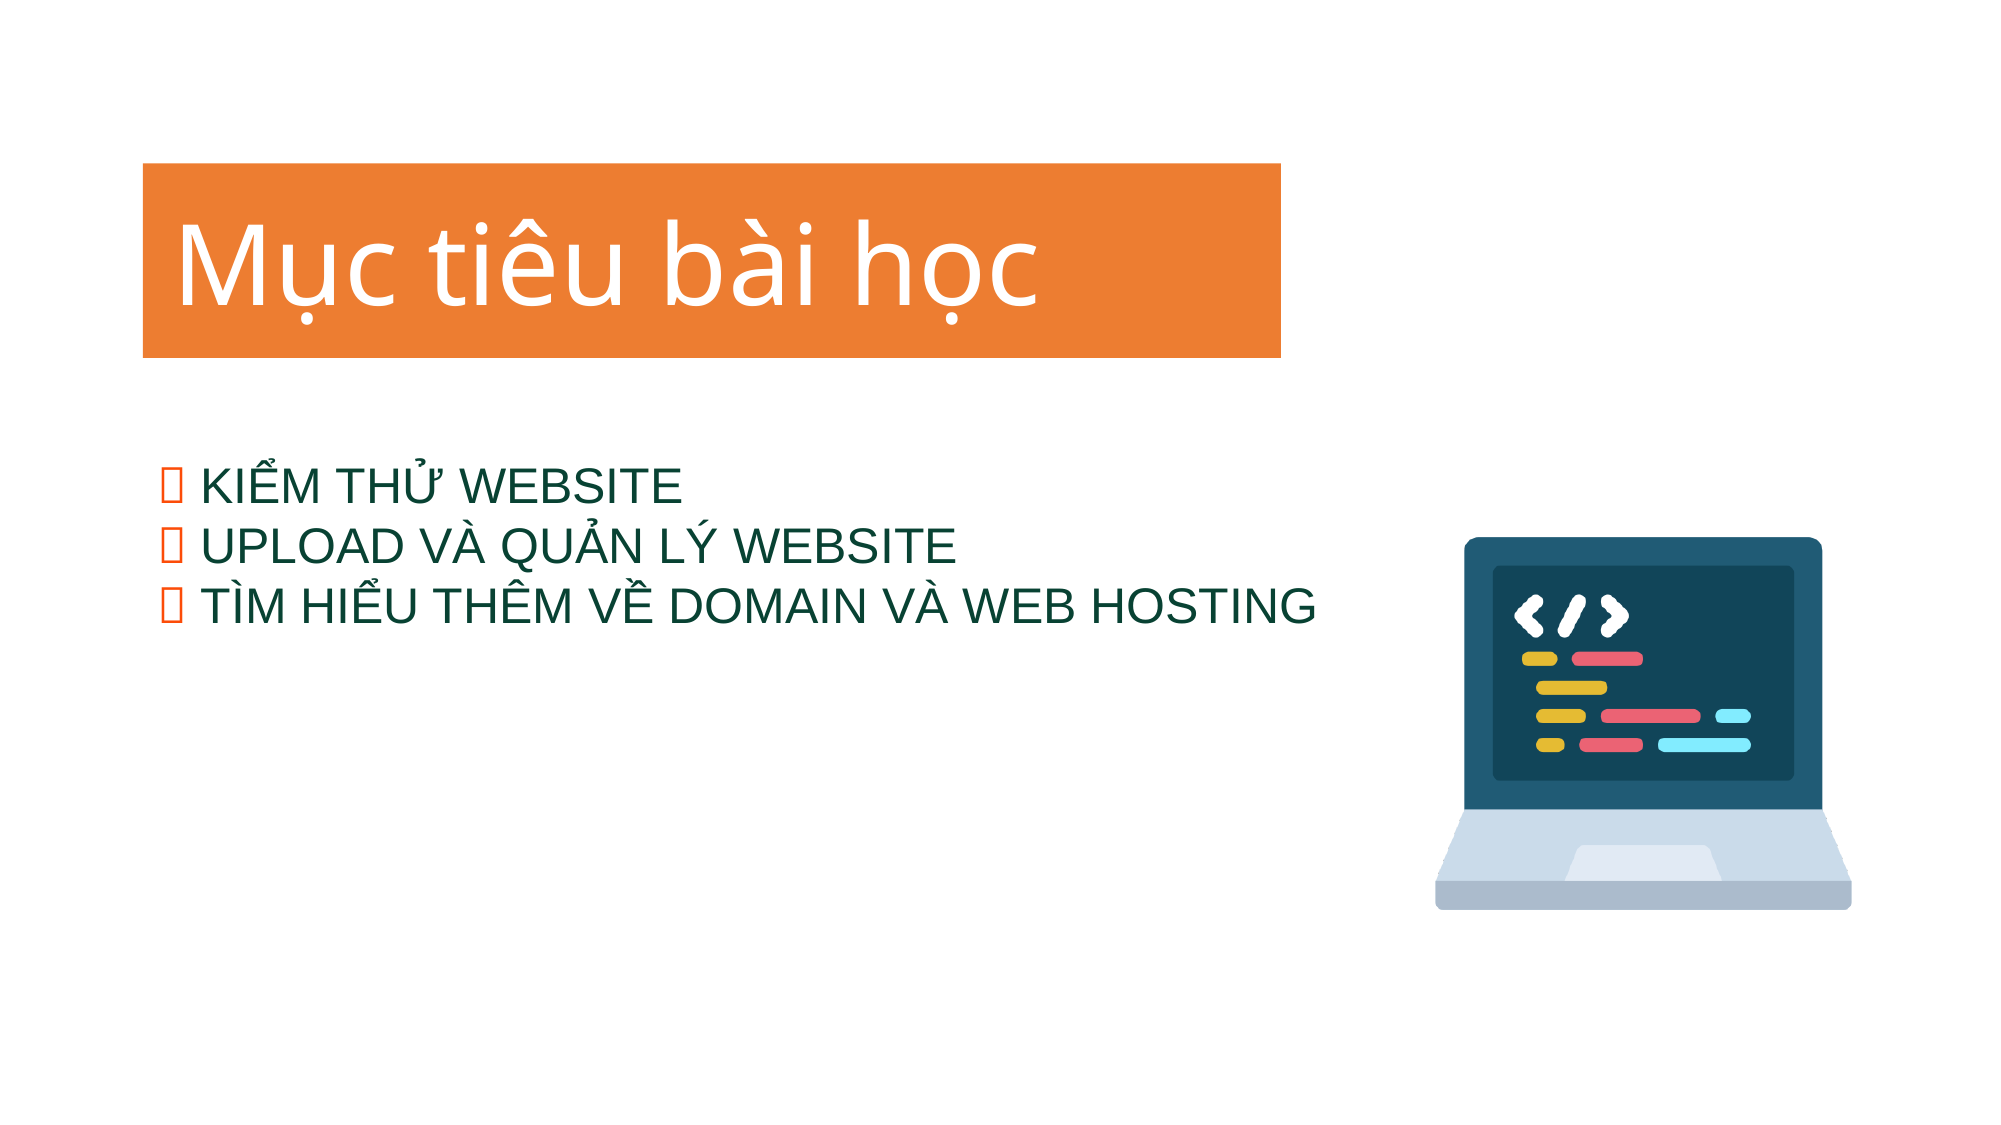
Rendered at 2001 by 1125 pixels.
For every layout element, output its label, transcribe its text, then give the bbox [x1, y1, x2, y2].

text_box  KIỂM THỬ WEBSITE  UPLOAD VÀ QUẢN LÝ WEBSITE  TÌM HIỂU THÊM VỀ DOMAIN VÀ WEB HOSTING [142, 445, 1429, 701]
text_box [142, 162, 1282, 359]
picture [1428, 508, 1858, 938]
text_box Mục tiêu bài học [157, 187, 1315, 343]
